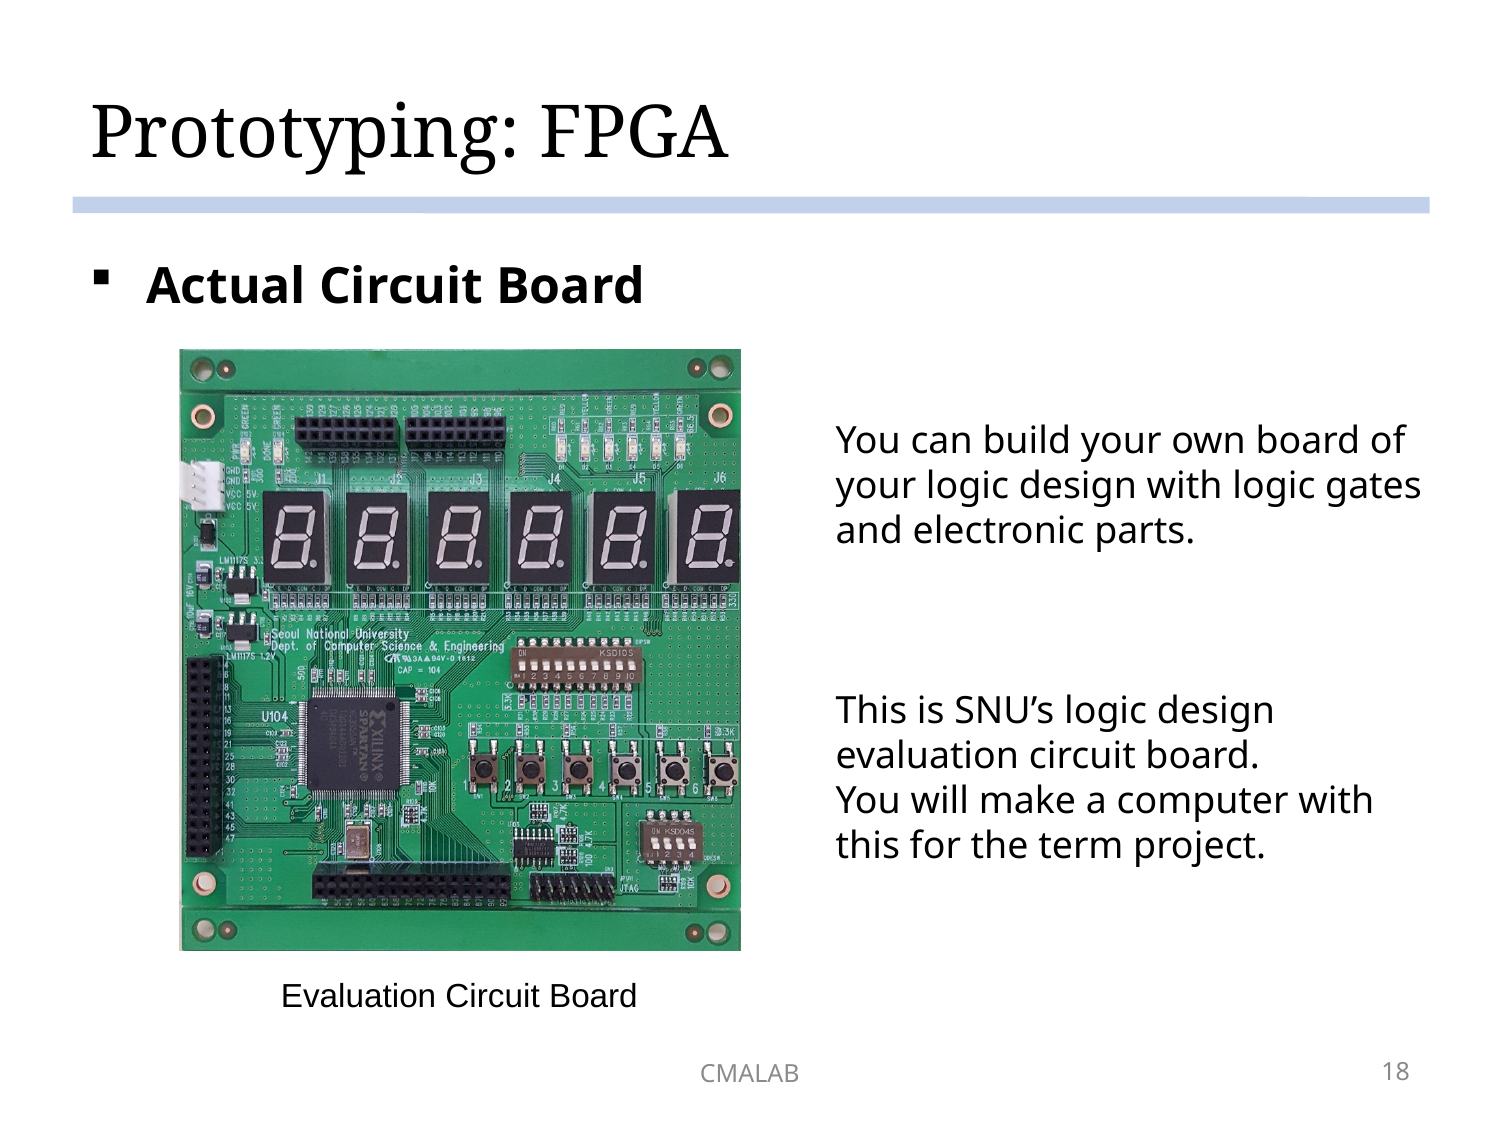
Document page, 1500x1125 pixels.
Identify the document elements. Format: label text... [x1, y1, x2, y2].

text_box Evaluation Circuit Board [266, 967, 654, 1022]
title Prototyping: FPGA [75, 45, 1425, 211]
text_box Actual Circuit Board [74, 246, 1425, 317]
footer CMALAB [512, 1042, 988, 1103]
picture [179, 349, 741, 952]
text_box You can build your own board of your logic design with logic gates and electronic parts. This is SNU’s logic design evaluation circuit board. You will make a computer with this for the term project. [820, 408, 1447, 874]
slide_number 18 [1074, 1042, 1425, 1103]
